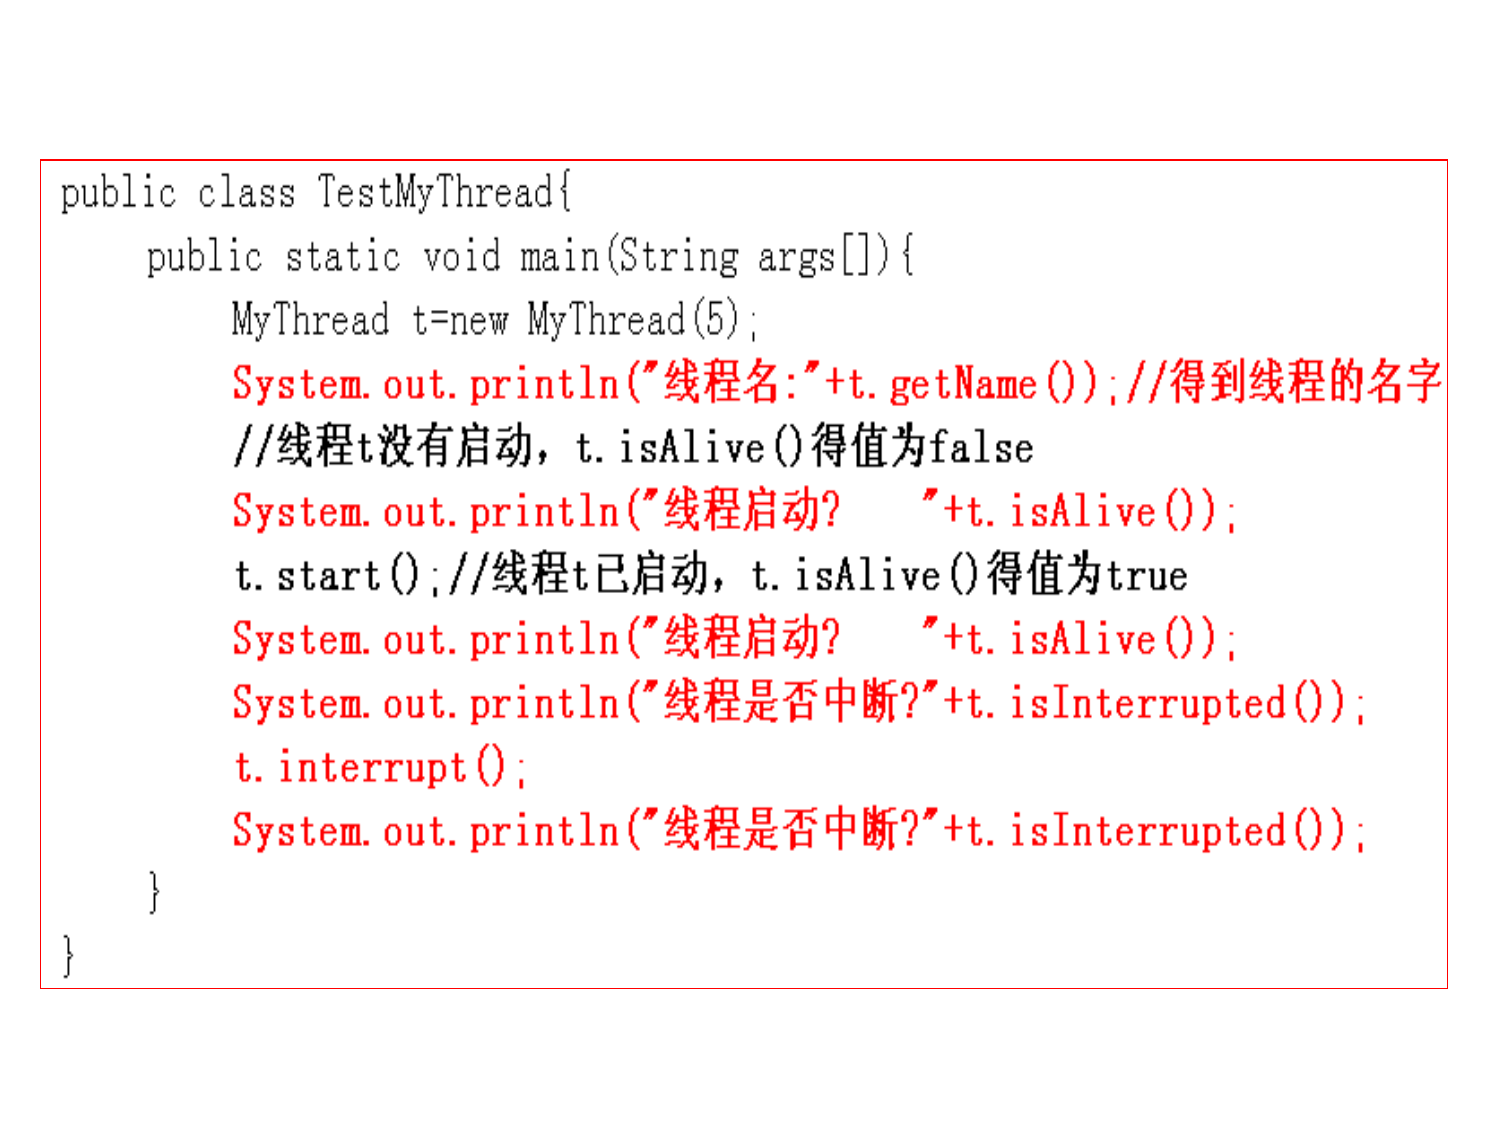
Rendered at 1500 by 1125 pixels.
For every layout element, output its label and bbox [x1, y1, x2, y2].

picture [41, 160, 1447, 988]
